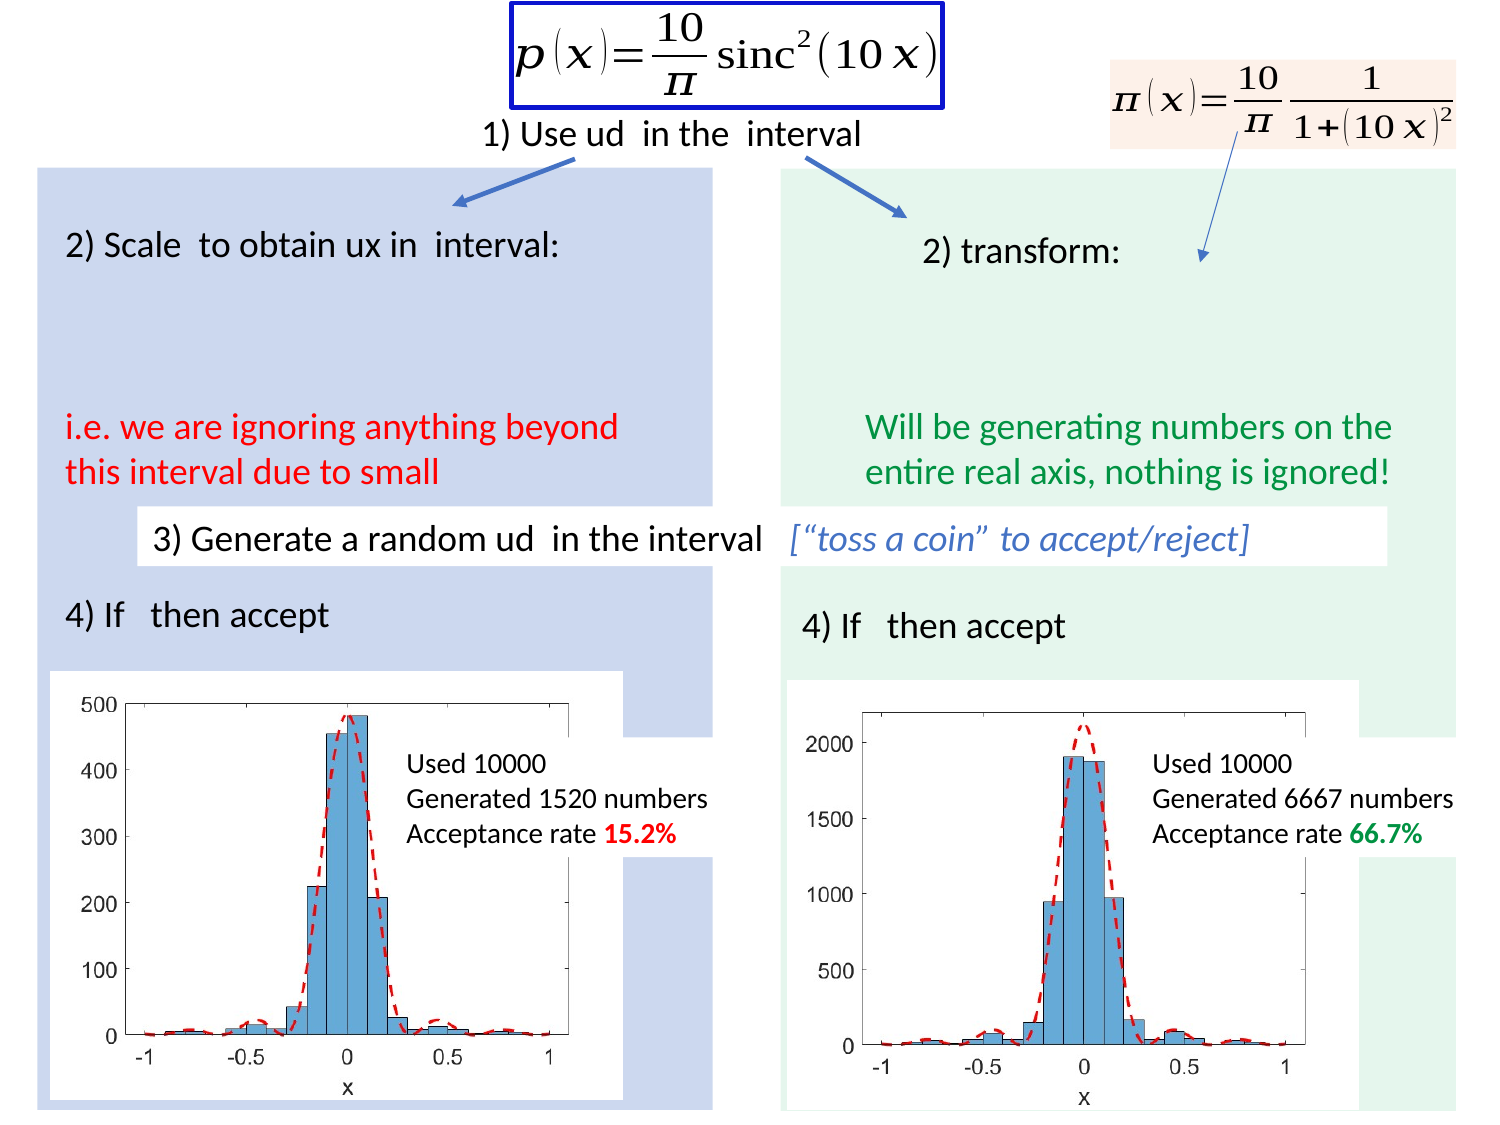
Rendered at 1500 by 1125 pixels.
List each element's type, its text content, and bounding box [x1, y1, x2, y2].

text_box [36, 167, 714, 1111]
picture [50, 671, 623, 1100]
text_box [451, 158, 575, 206]
text_box [780, 168, 1457, 1112]
text_box Will be generating numbers on the entire real axis, nothing is ignored! [850, 394, 1450, 500]
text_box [1199, 131, 1238, 263]
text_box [805, 157, 908, 219]
picture [787, 680, 1359, 1110]
